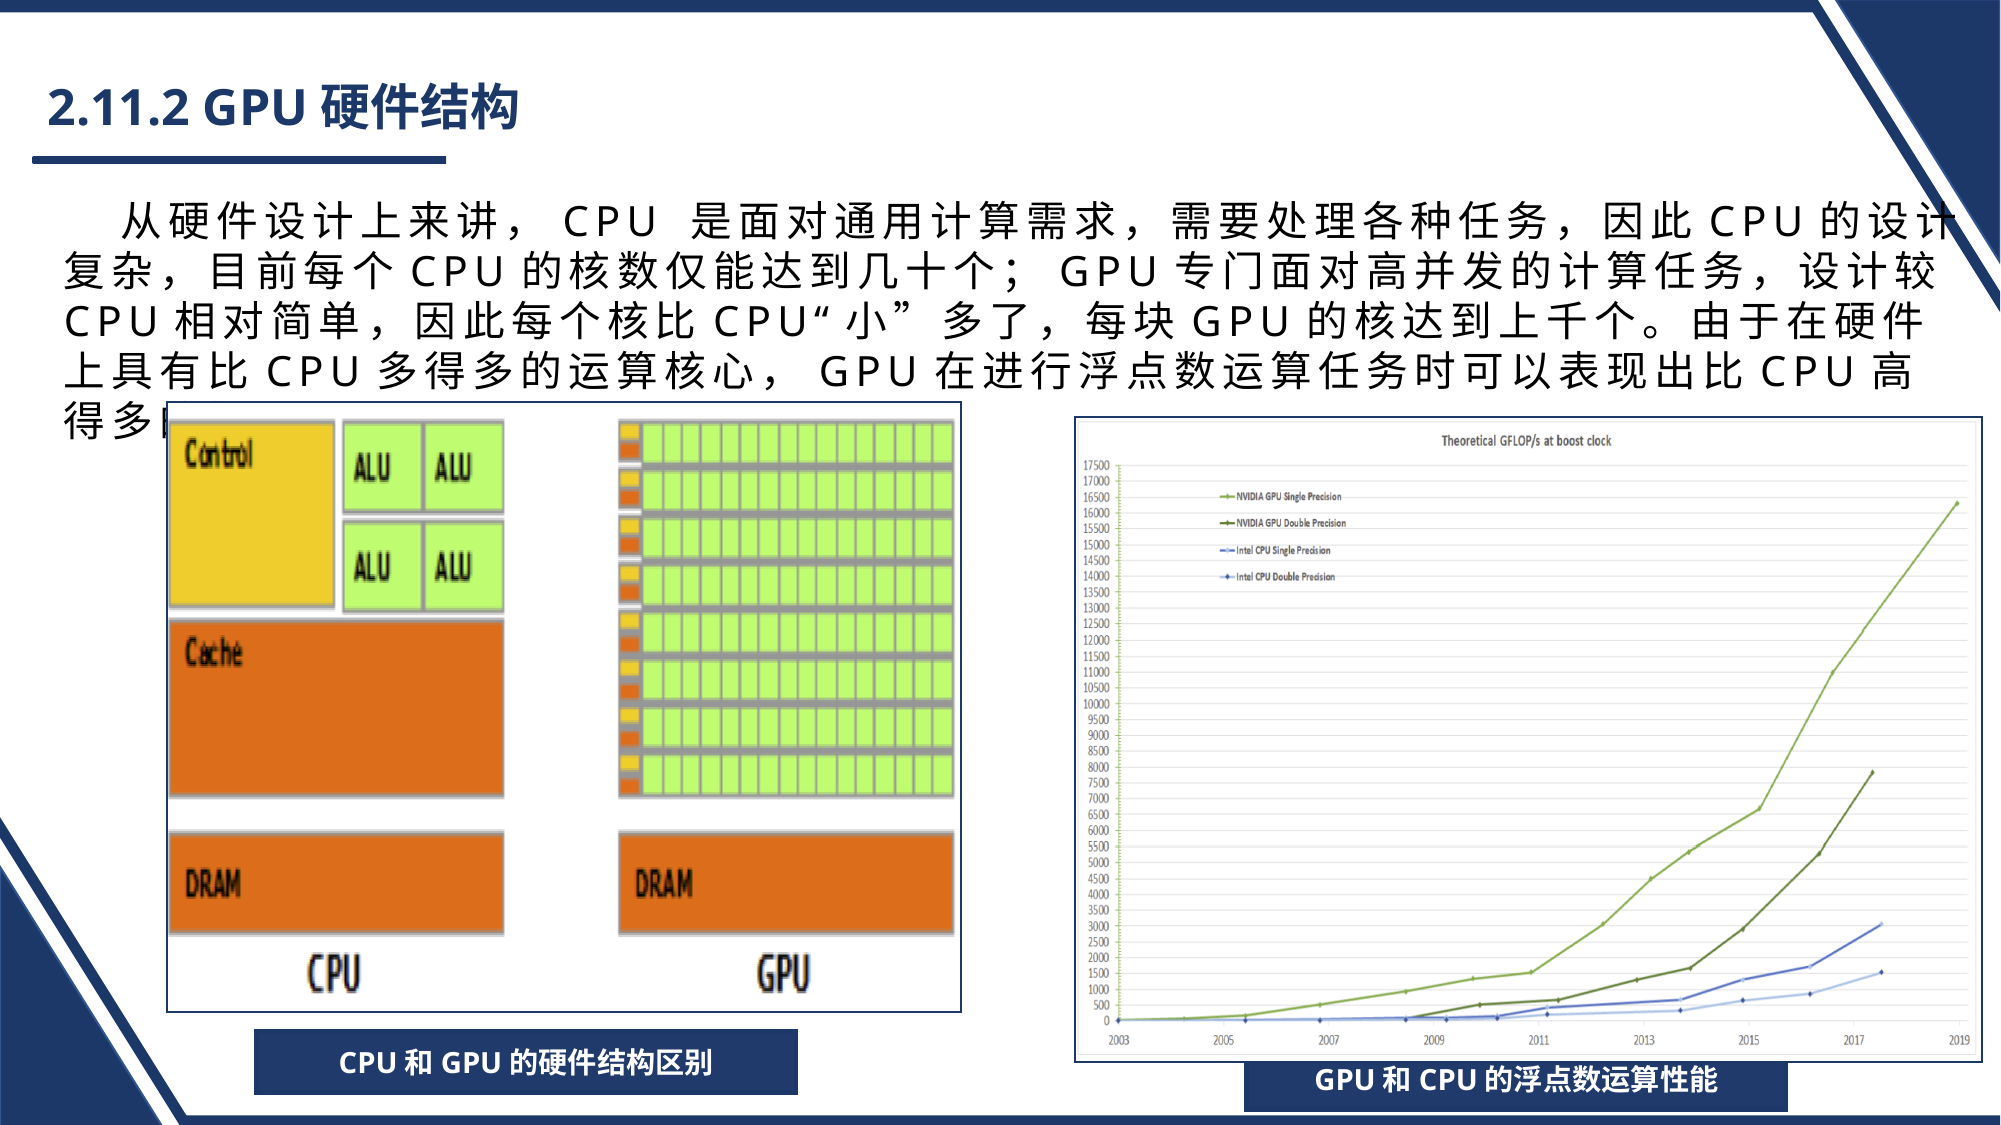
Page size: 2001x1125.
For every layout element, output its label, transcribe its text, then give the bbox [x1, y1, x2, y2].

text_box [1245, 1063, 1787, 1110]
text_box [1074, 416, 1983, 1063]
text_box [255, 1031, 797, 1093]
text_box GPU和CPU的浮点数运算性能 [1247, 1063, 1786, 1104]
text_box 从硬件设计上来讲，CPU 是面对通用计算需求，需要处理各种任务，因此CPU的设计复杂，目前每个CPU的核数仅能达到几十个；GPU专门面对高并发的计算任务，设计较CPU相对简单，因此每个核比CPU“小”多了，每块GPU的核达到上千个。由于在硬件上具有比CPU多得多的运算核心，GPU在进行浮点数运算任务时可以表现出比CPU高得多的性能。 [49, 186, 1982, 502]
text_box [166, 401, 962, 1013]
title 2.11.2 GPU硬件结构 [32, 67, 569, 152]
text_box CPU和GPU的硬件结构区别 [256, 1036, 796, 1087]
